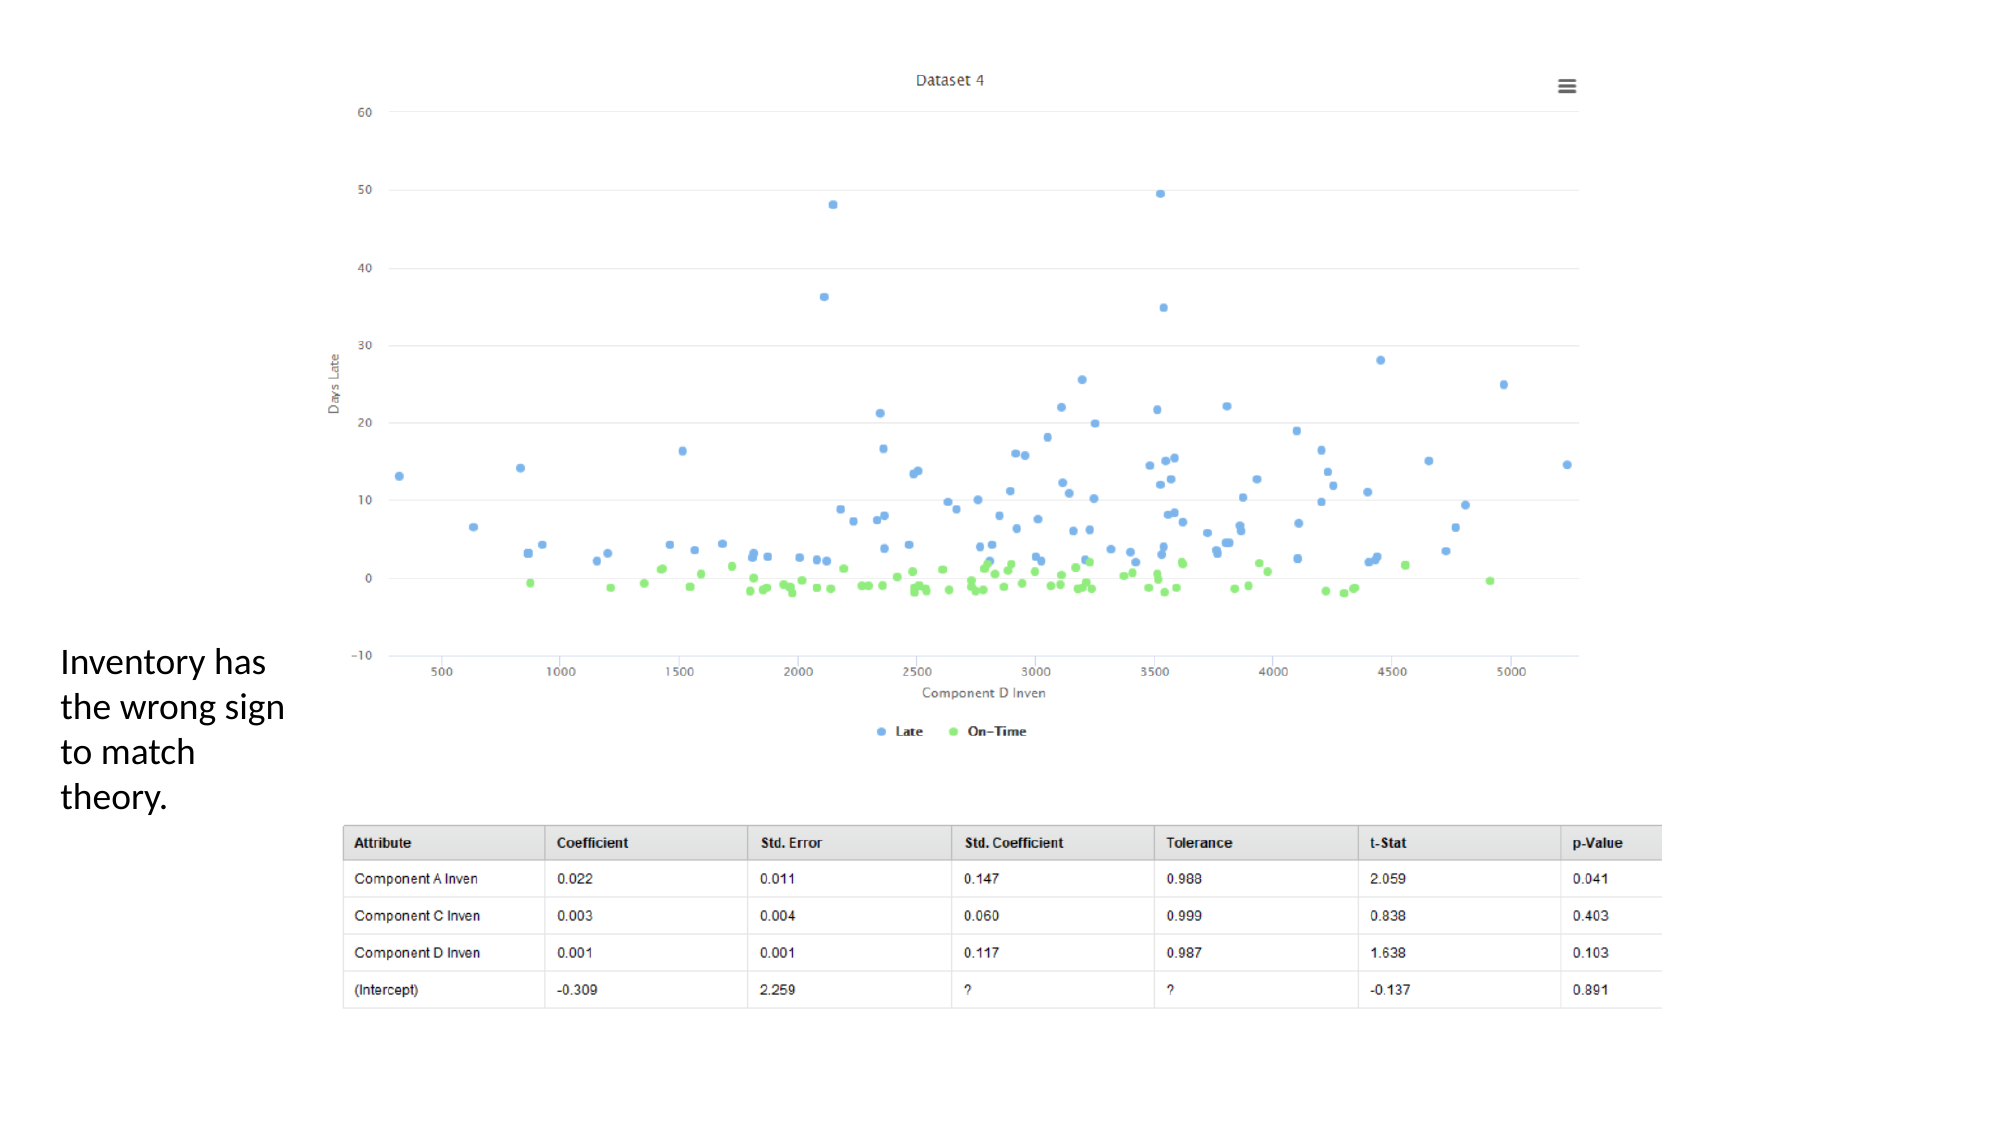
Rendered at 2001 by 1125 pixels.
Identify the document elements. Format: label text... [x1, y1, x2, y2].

picture [338, 803, 1662, 1031]
picture [309, 57, 1598, 760]
text_box Inventory has the wrong sign to match theory. [45, 629, 310, 824]
